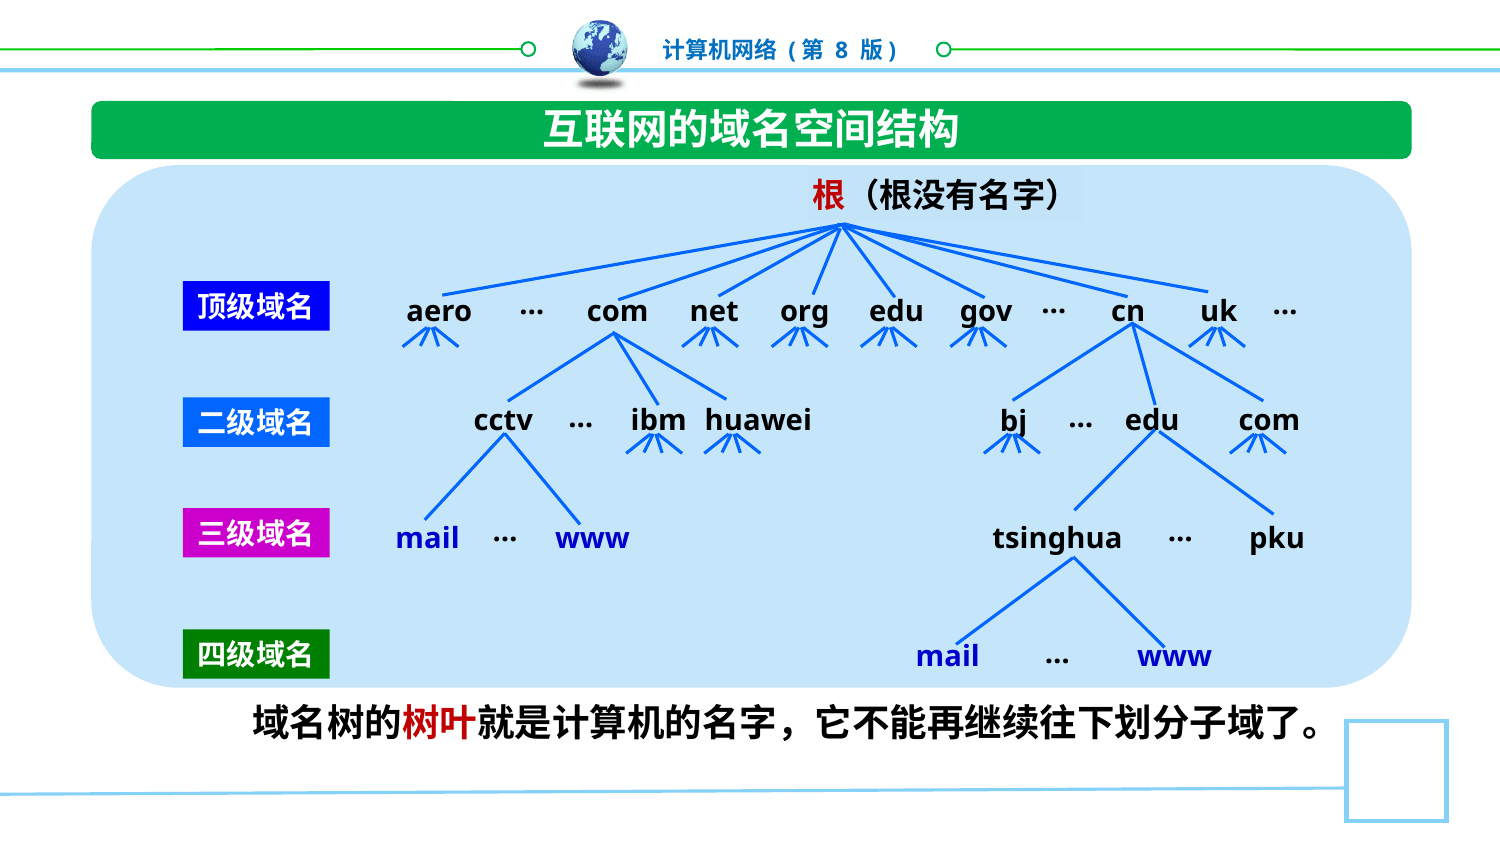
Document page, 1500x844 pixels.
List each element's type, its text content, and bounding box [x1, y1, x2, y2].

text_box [182, 341, 1317, 428]
text_box 域名树的树叶就是计算机的名字，它不能再继续往下划分子域了。 [237, 692, 1337, 752]
text_box [89, 162, 1414, 690]
text_box [976, 101, 1412, 160]
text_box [182, 223, 1315, 336]
text_box 互联网的域名空间结构 [527, 95, 976, 161]
text_box 根（根没有名字） [808, 167, 1084, 221]
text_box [182, 572, 1228, 682]
text_box [91, 100, 527, 160]
picture [570, 18, 629, 94]
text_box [182, 429, 1321, 564]
